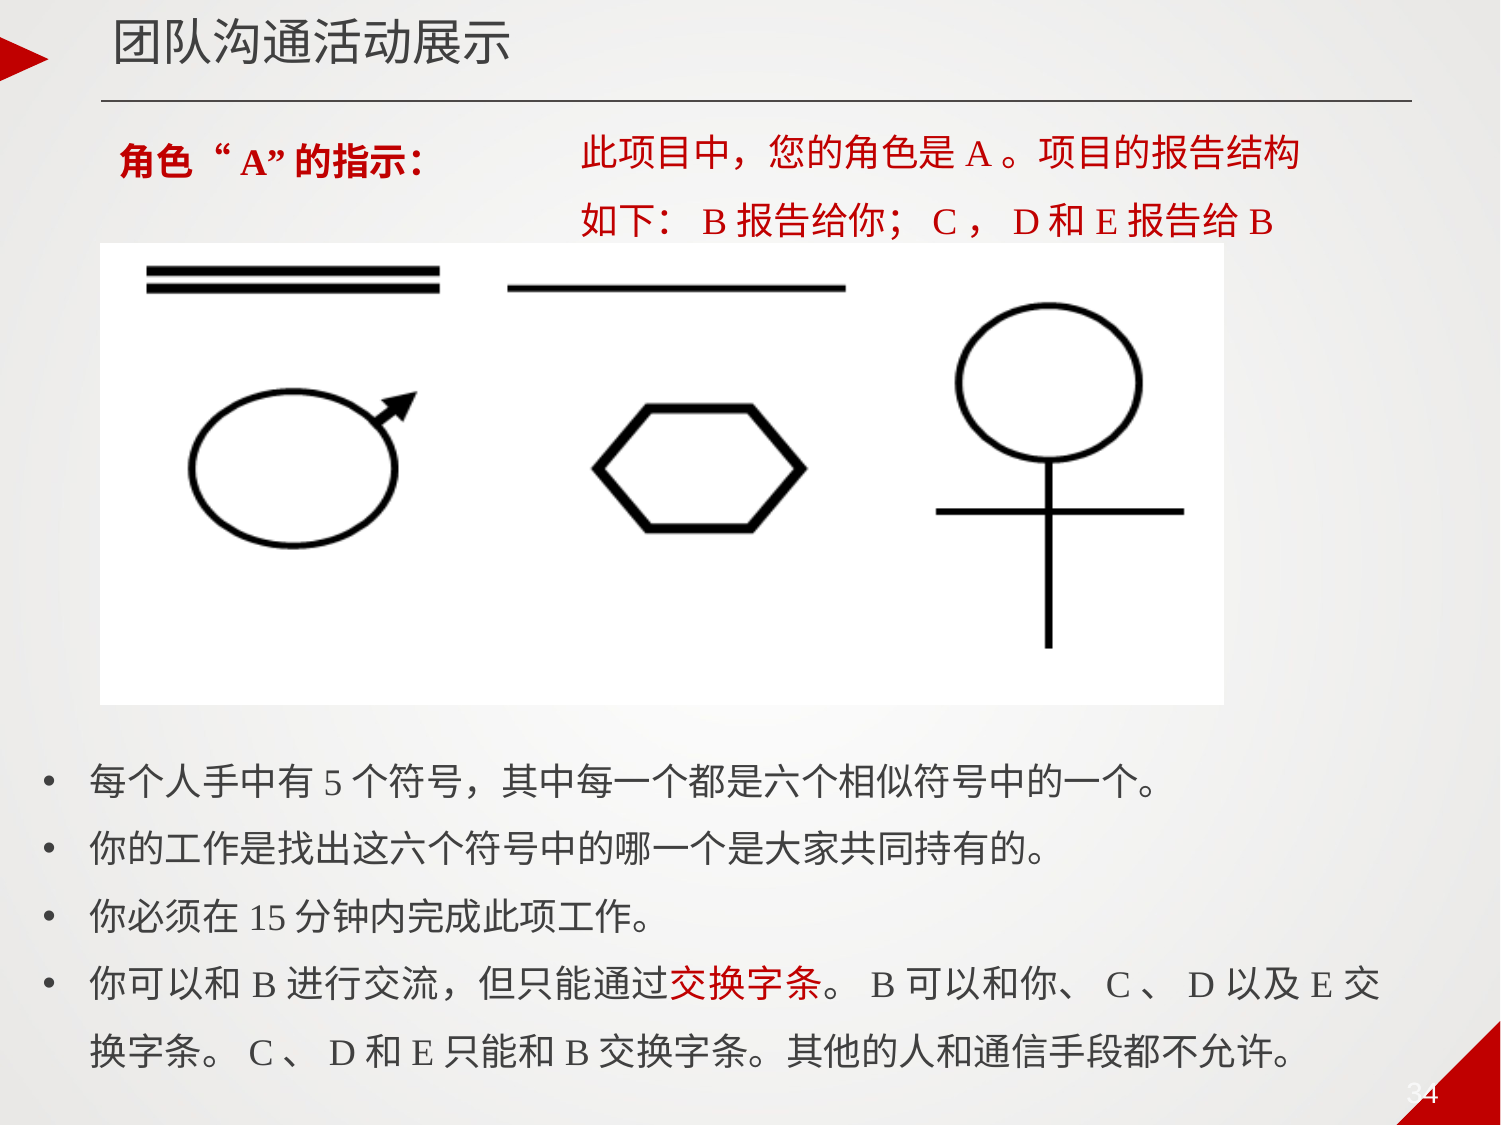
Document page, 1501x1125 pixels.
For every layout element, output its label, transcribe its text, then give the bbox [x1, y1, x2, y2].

text_box 每个人手中有5个符号，其中每一个都是六个相似符号中的一个。 你的工作是找出这六个符号中的哪一个是大家共同持有的。 你必须在15分钟内完成此项工作。 你可以和B进行交流，但只能通过交换字条。B可以和你、C、D以及E交换字条。C、D和E只能和B交换字条。其他的人和通信手段都不允许。 [27, 727, 1396, 1081]
picture [0, 0, 1501, 1125]
text_box [0, 37, 49, 82]
text_box 团队沟通活动展示 [97, 2, 644, 107]
text_box 此项目中，您的角色是A。项目的报告结构如下：B报告给你；C，D和E报告给B [565, 102, 1316, 250]
text_box 角色“A”的指示： [103, 130, 460, 191]
